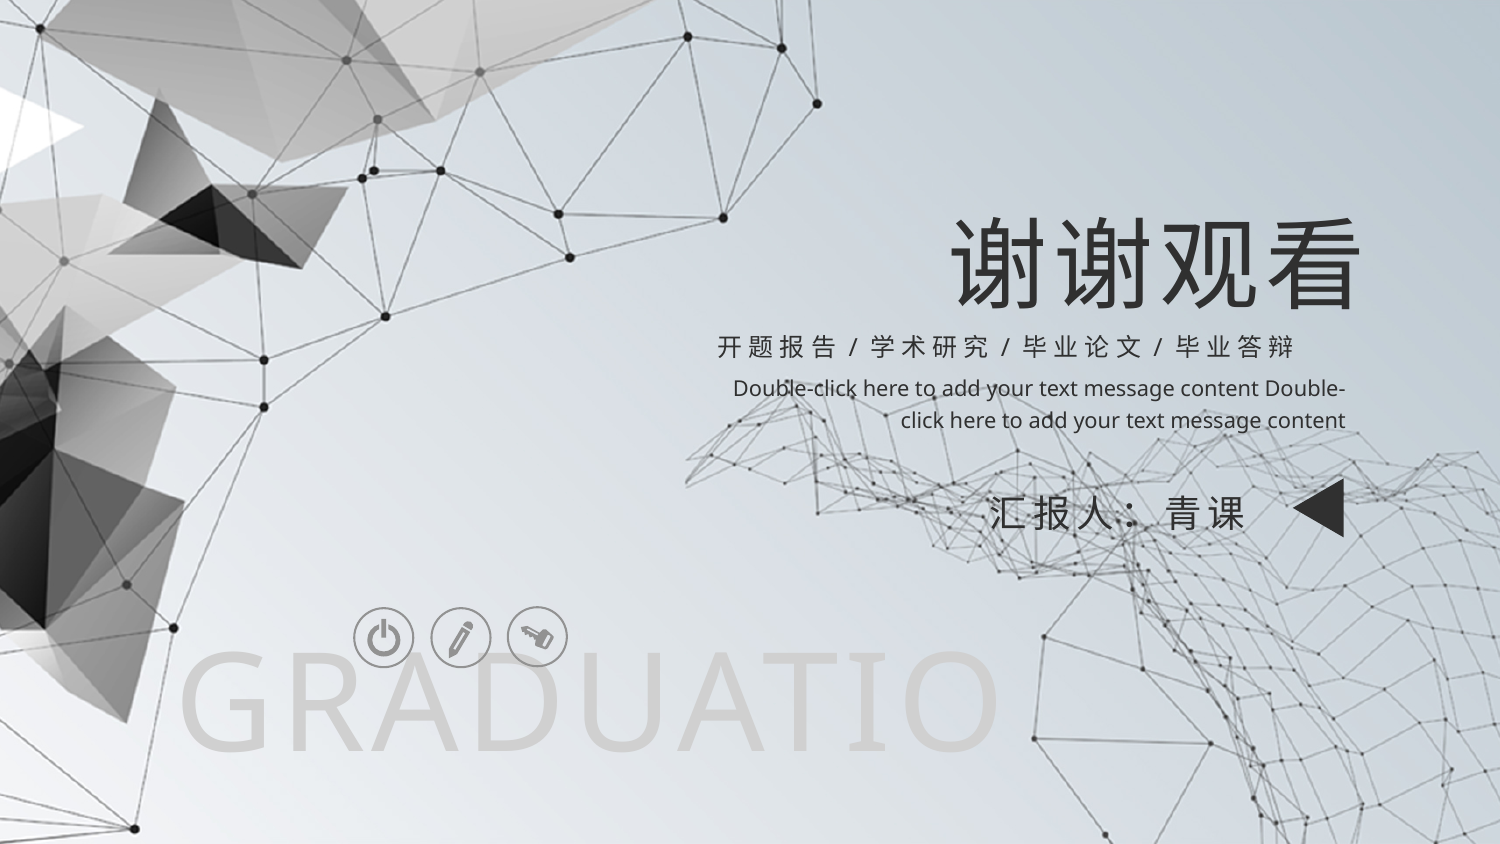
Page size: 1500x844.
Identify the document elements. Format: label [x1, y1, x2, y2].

text_box [353, 606, 568, 668]
text_box [969, 472, 1344, 543]
picture [0, 0, 1500, 844]
